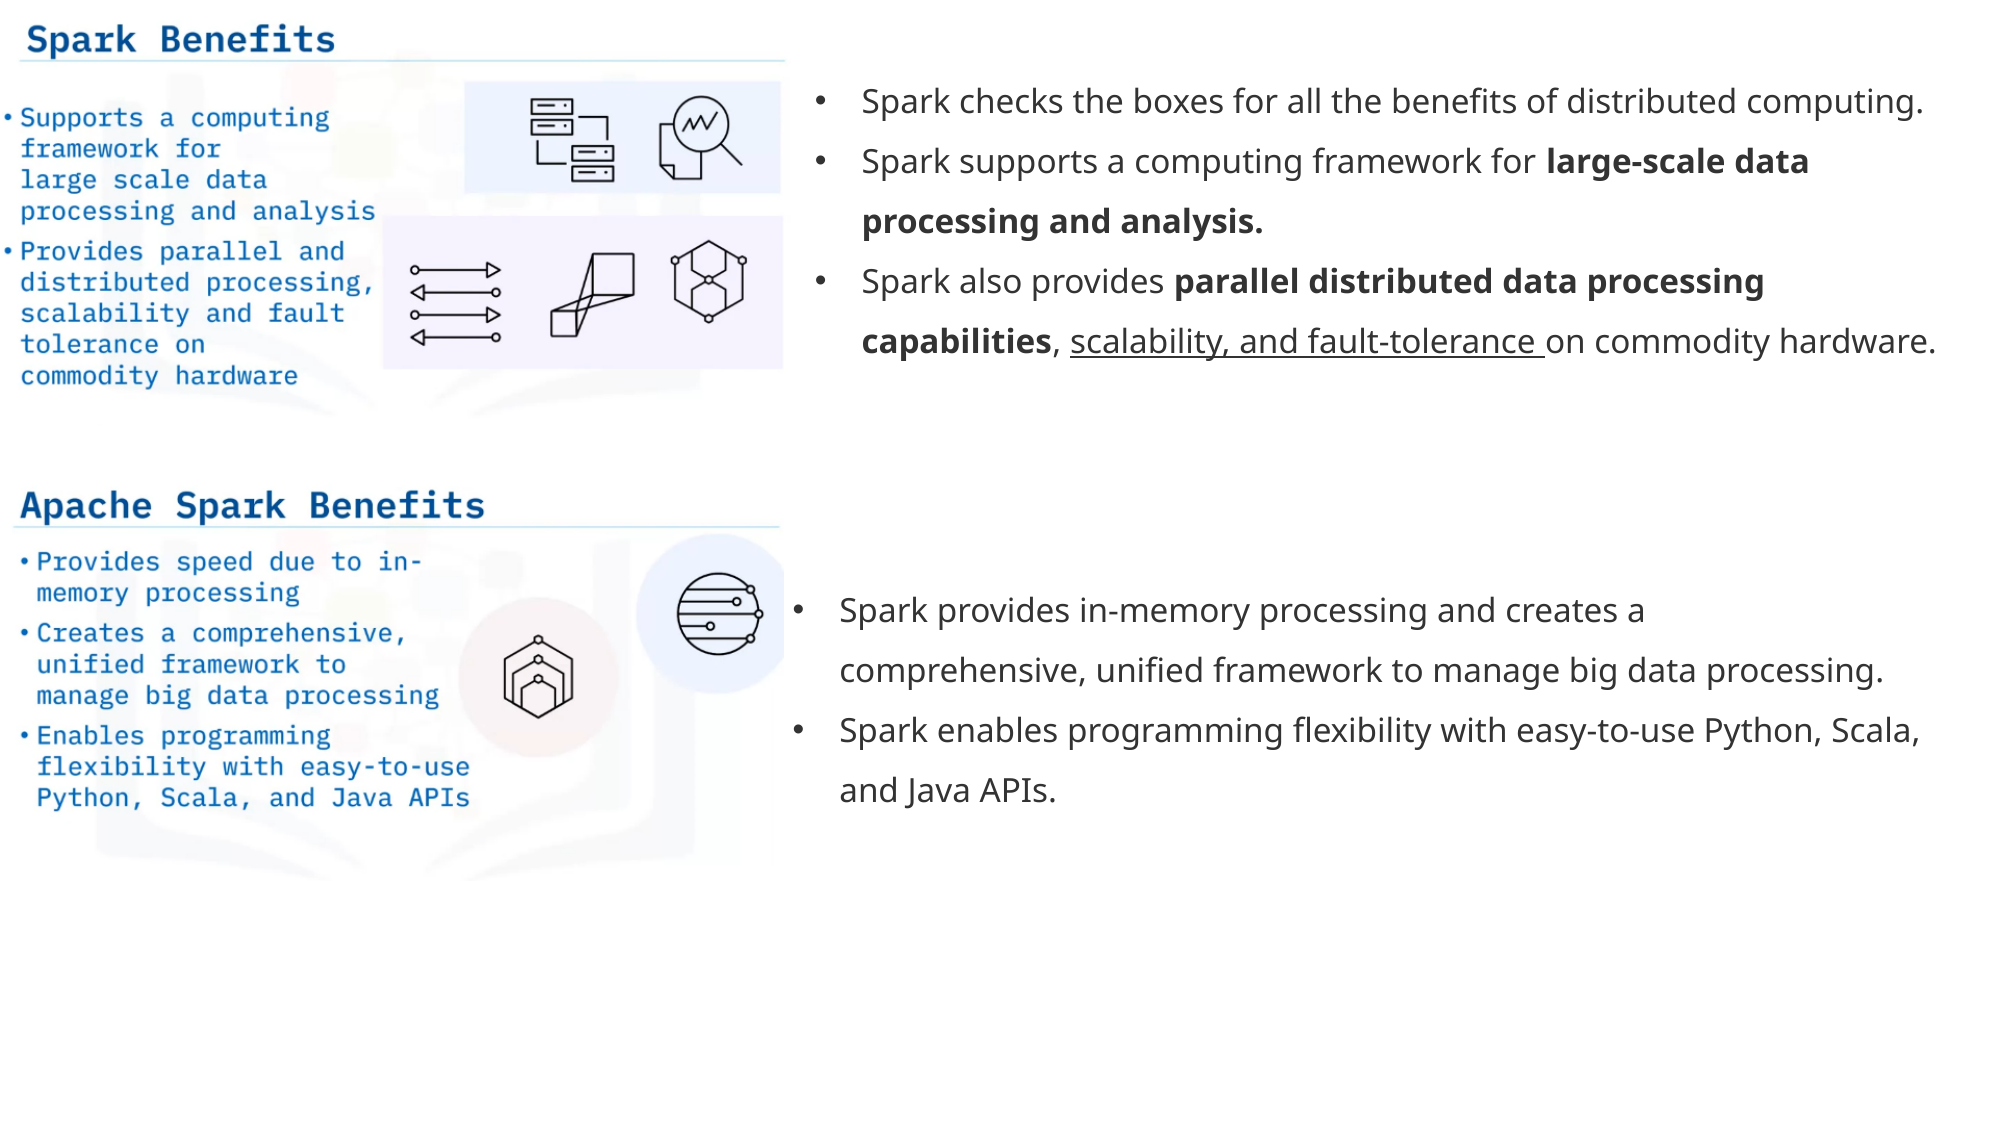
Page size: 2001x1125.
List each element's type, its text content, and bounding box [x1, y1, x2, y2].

text_box Spark provides in-memory processing and creates a comprehensive, unified framework to manage big data processing. Spark enables programming flexibility with easy-to-use Python, Scala, and Java APIs. [784, 562, 2000, 817]
text_box Spark checks the boxes for all the benefits of distributed computing. Spark supports a computing framework for large-scale data processing and analysis. Spark also provides parallel distributed data processing capabilities, scalability, and fault-tolerance on commodity hardware. [800, 52, 1981, 368]
picture [0, 13, 800, 426]
picture [0, 476, 784, 881]
